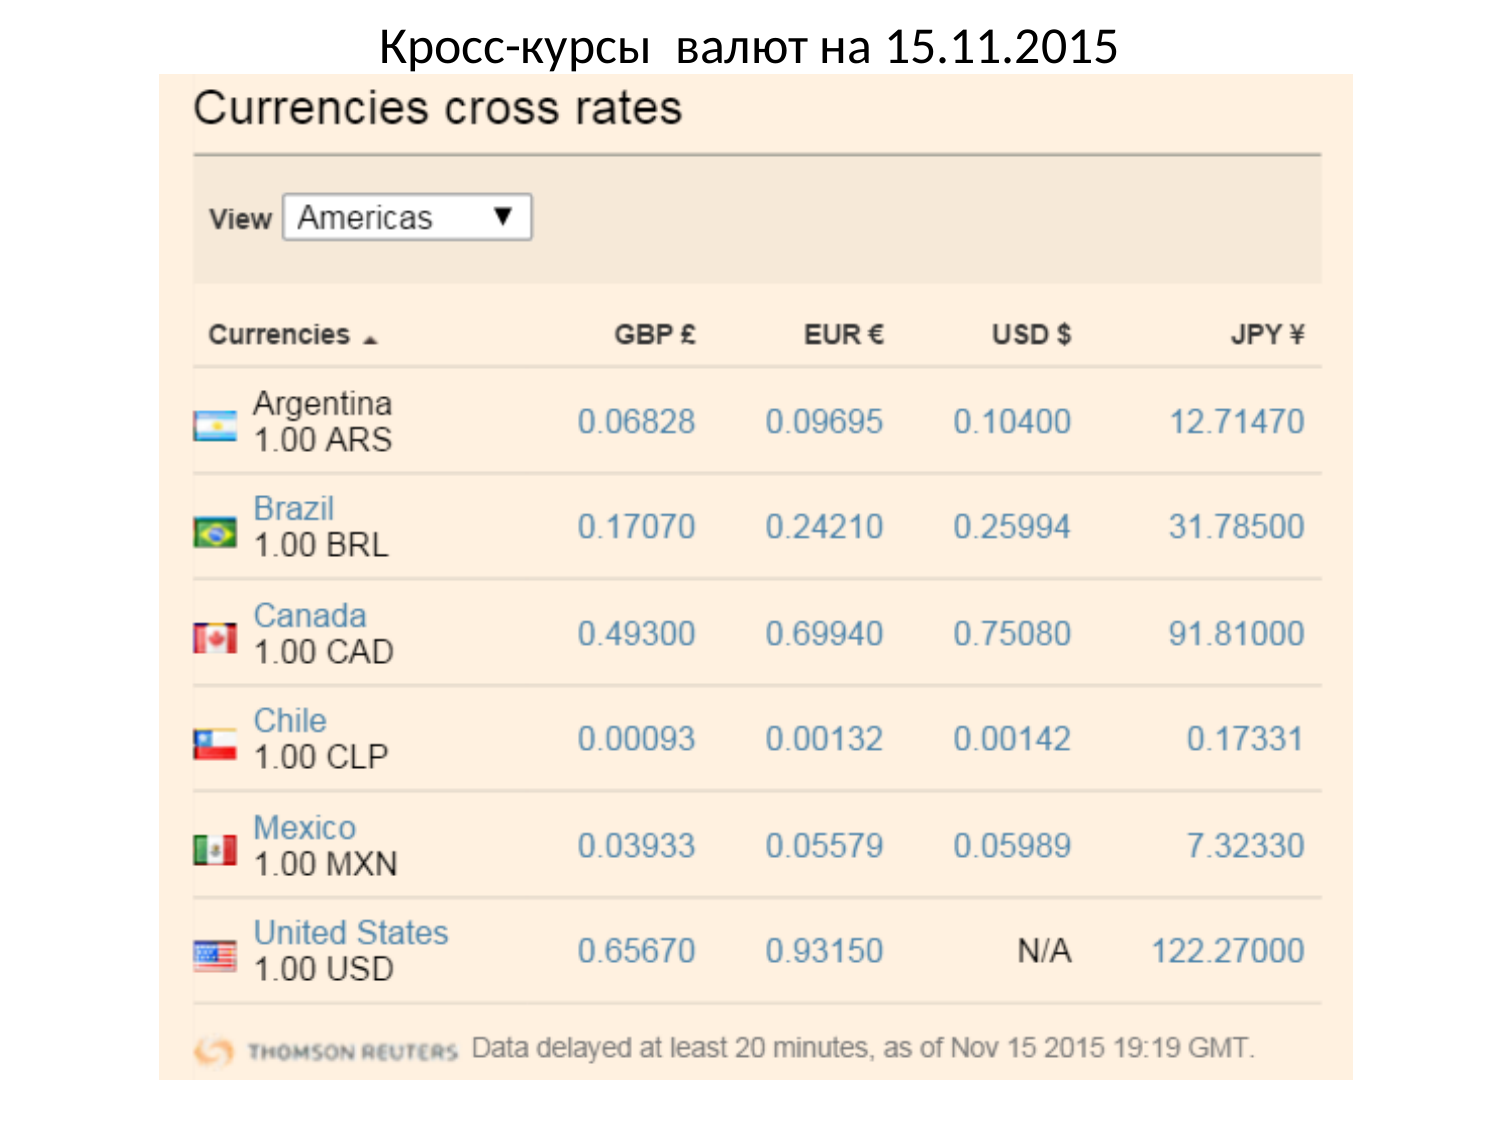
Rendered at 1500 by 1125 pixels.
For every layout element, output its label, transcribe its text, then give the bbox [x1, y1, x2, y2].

picture [159, 74, 1353, 1081]
title Кросс-курсы валют на 15.11.2015 [0, 0, 1500, 1125]
